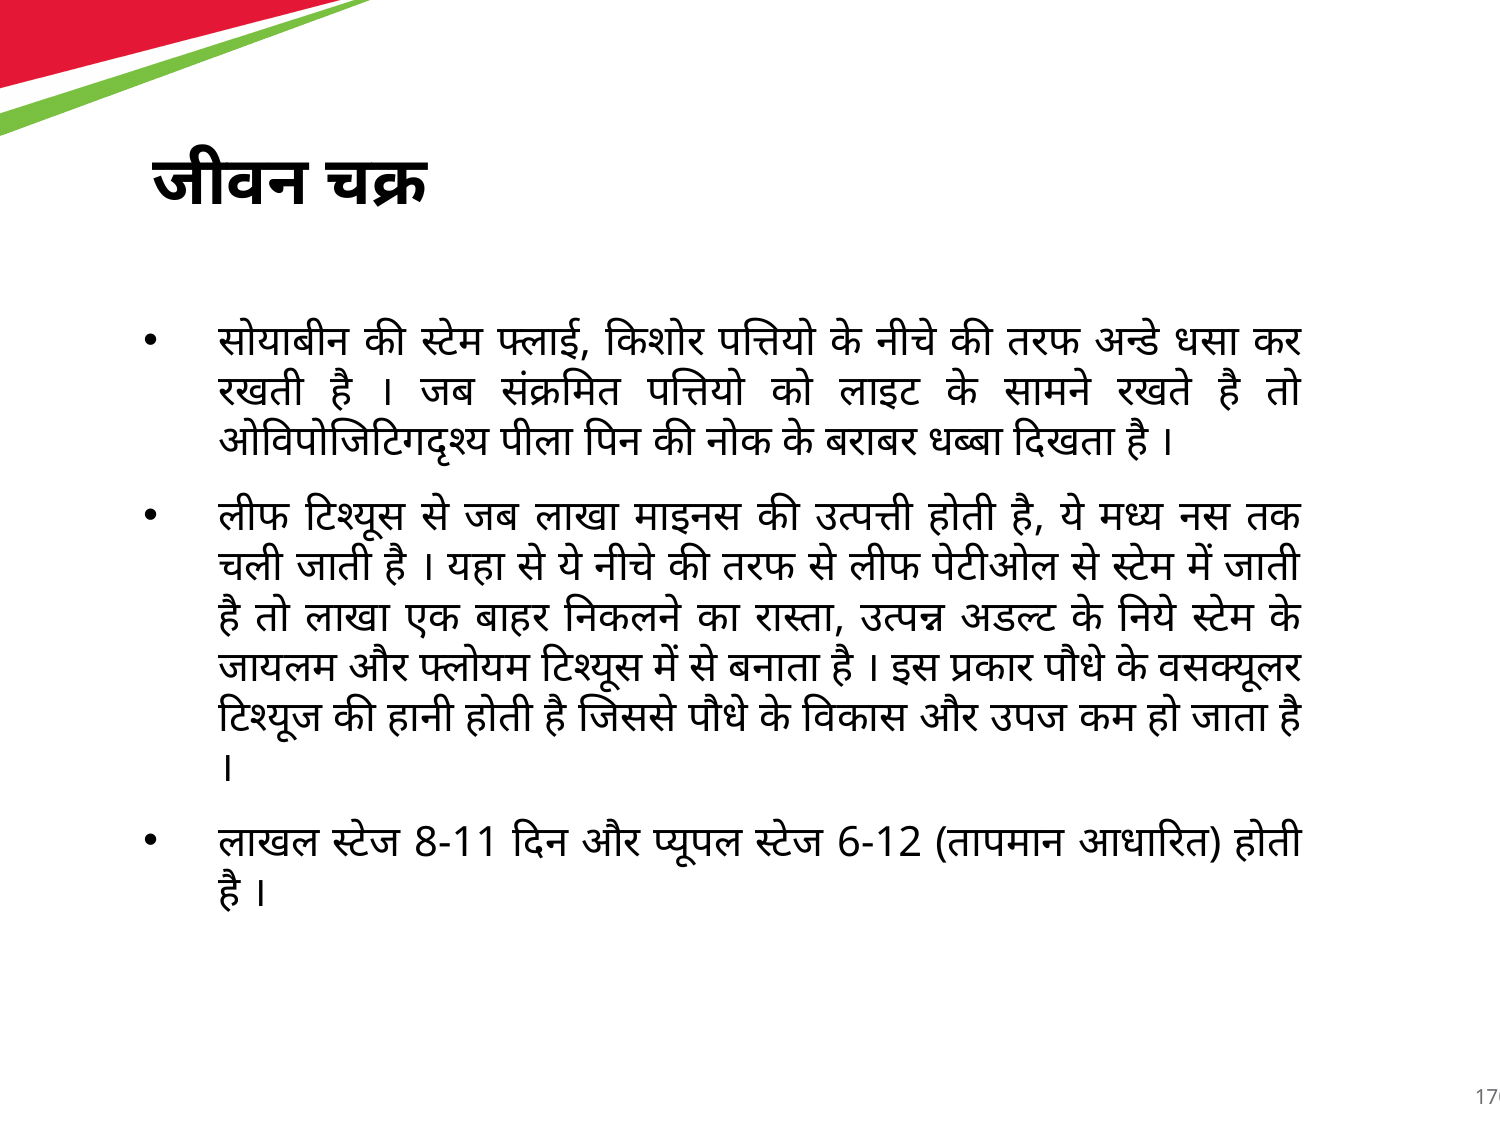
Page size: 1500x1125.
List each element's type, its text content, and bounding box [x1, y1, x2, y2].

text_box सोयाबीन की स्टेम फ्लाई, किशोर पत्तियो के नीचे की तरफ अन्डे धसा कर रखती है । जब संक्रमित पत्तियो को लाइट के सामने रखते है तो ओविपोजिटिगदृश्य पीला पिन की नोक के बराबर धब्बा दिखता है । लीफ टिश्यूस से जब लाखा माइनस की उत्पत्ती होती है, ये मध्य नस तक चली जाती है । यहा से ये नीचे की तरफ से लीफ पेटीओल से स्टेम में जाती है तो लाखा एक बाहर निकलने का रास्ता, उत्पन्न अडल्ट के निये स्टेम के जायलम और फ्लोयम टिश्यूस में से बनाता है । इस प्रकार पौधे के वसक्यूलर टिश्यूज की हानी होती है जिससे पौधे के विकास और उपज कम हो जाता है । लाखल स्टेज 8-11 दिन और प्यूपल स्टेज 6-12 (तापमान आधारित) होती है । [128, 306, 1317, 922]
picture [0, 0, 373, 136]
text_box जीवन चक्र [137, 130, 460, 226]
